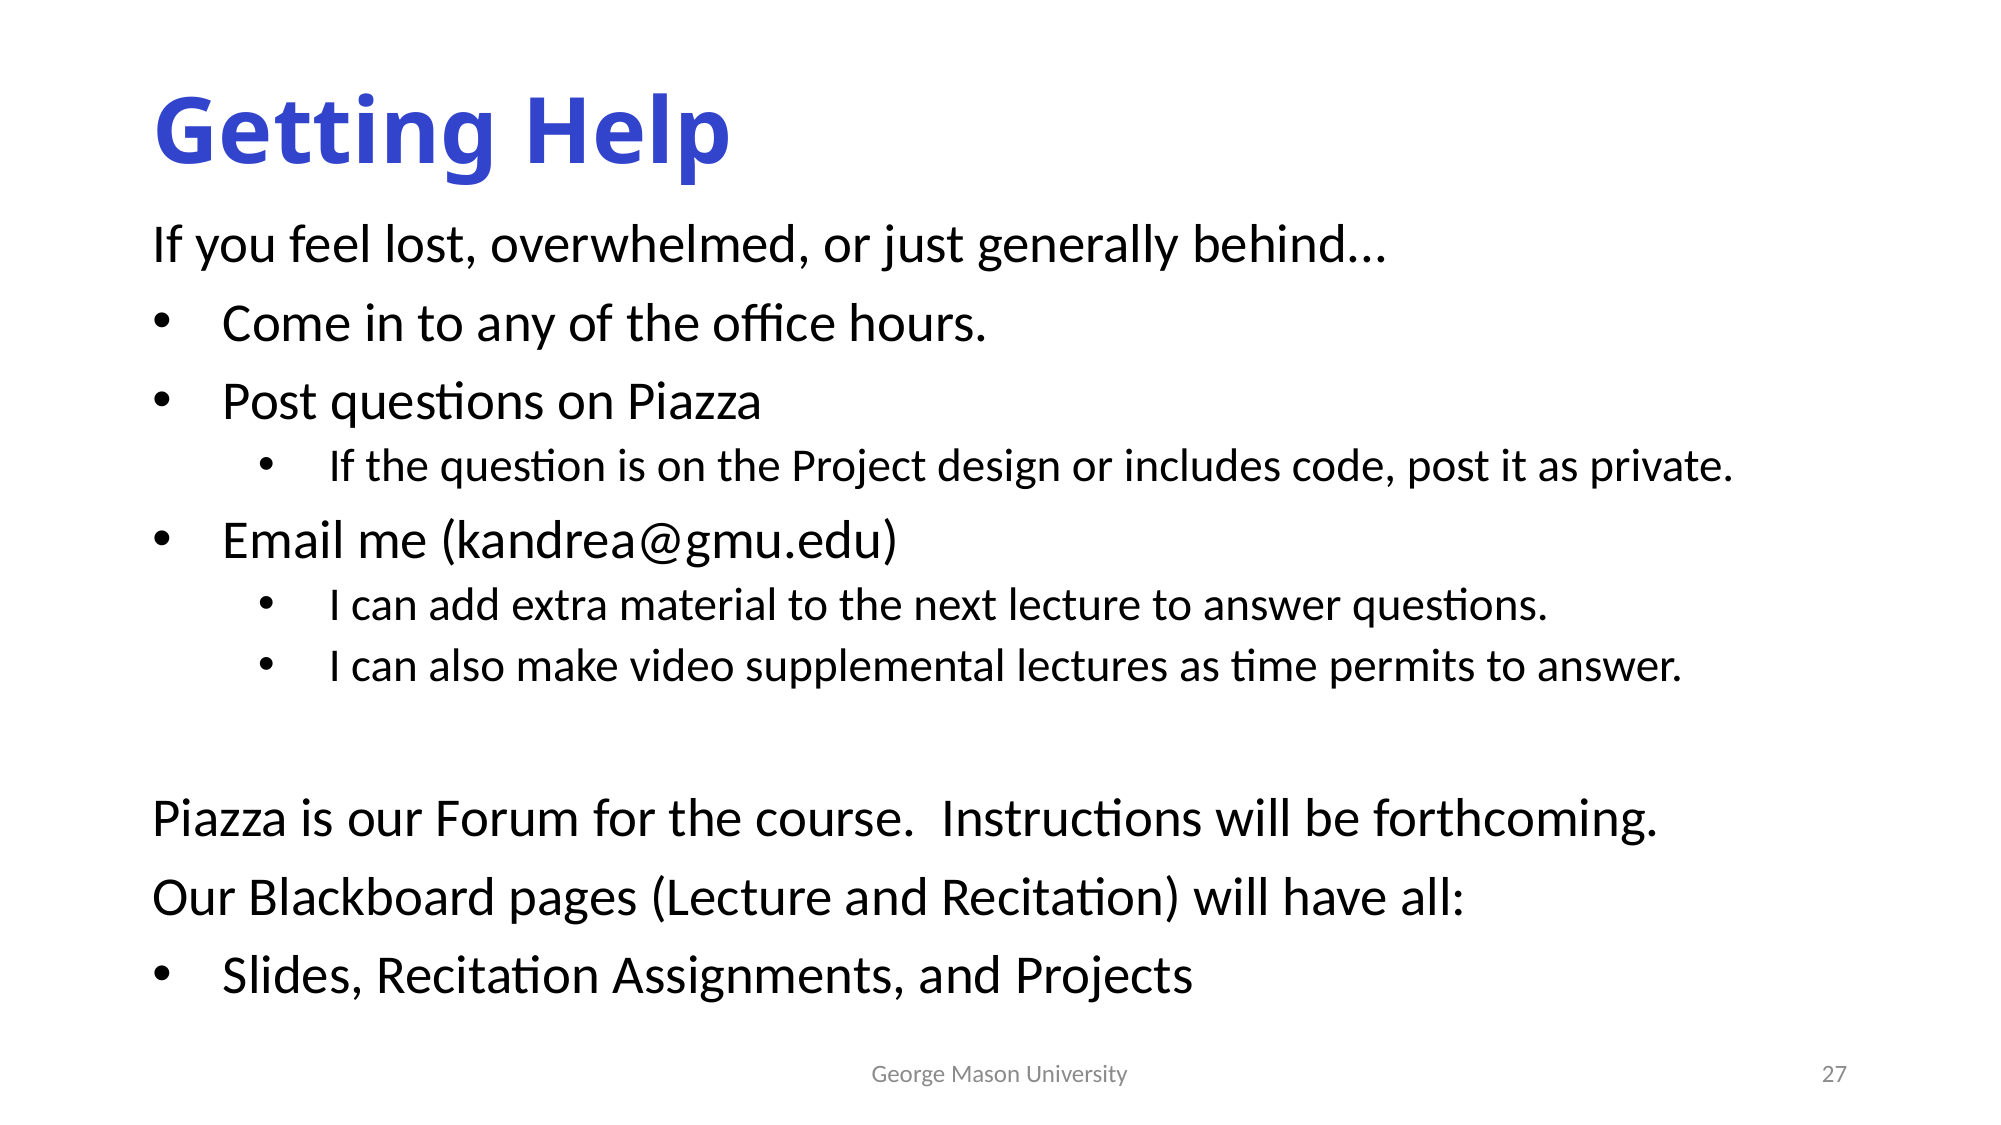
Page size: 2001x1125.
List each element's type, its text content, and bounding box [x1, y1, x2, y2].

title Getting Help [137, 59, 1863, 207]
slide_number 27 [1412, 1042, 1863, 1103]
list If you feel lost, overwhelmed, or just generally behind... Come in to any of the office hours. Post questions on Piazza If the question is on the Project design or includes code, post it as private. Email me (kandrea@gmu.edu) I can add extra material to the next lecture to answer questions. I can also make video supplemental lectures as time permits to answer. Piazza is our Forum for the course. Instructions will be forthcoming. Our Blackboard pages (Lecture and Recitation) will have all: Slides, Recitation Assignments, and Projects [137, 207, 1863, 1014]
footer George Mason University [662, 1042, 1338, 1103]
